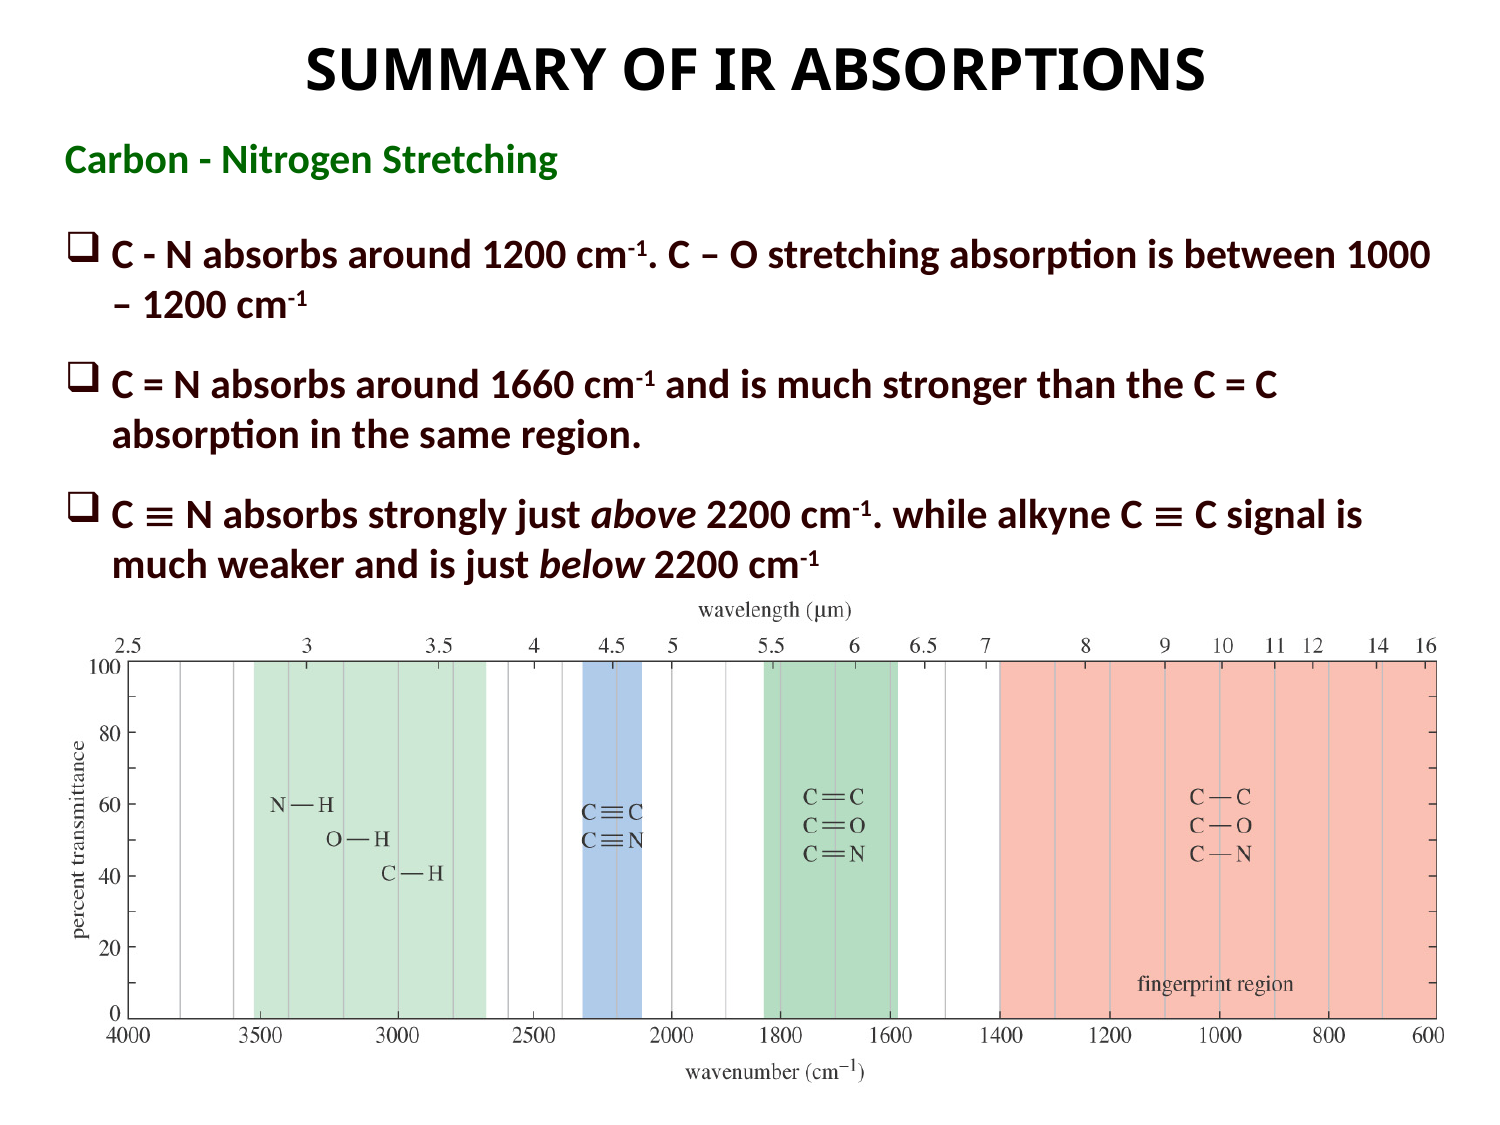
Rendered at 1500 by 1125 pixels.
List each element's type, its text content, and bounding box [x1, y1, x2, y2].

text_box SUMMARY OF IR ABSORPTIONS Carbon - Nitrogen Stretching C - N absorbs around 1200 cm-1. C – O stretching absorption is between 1000 – 1200 cm-1 C = N absorbs around 1660 cm-1 and is much stronger than the C = C absorption in the same region. C  N absorbs strongly just above 2200 cm-1. while alkyne C  C signal is much weaker and is just below 2200 cm-1 [49, 24, 1463, 1045]
picture [62, 593, 1450, 1088]
